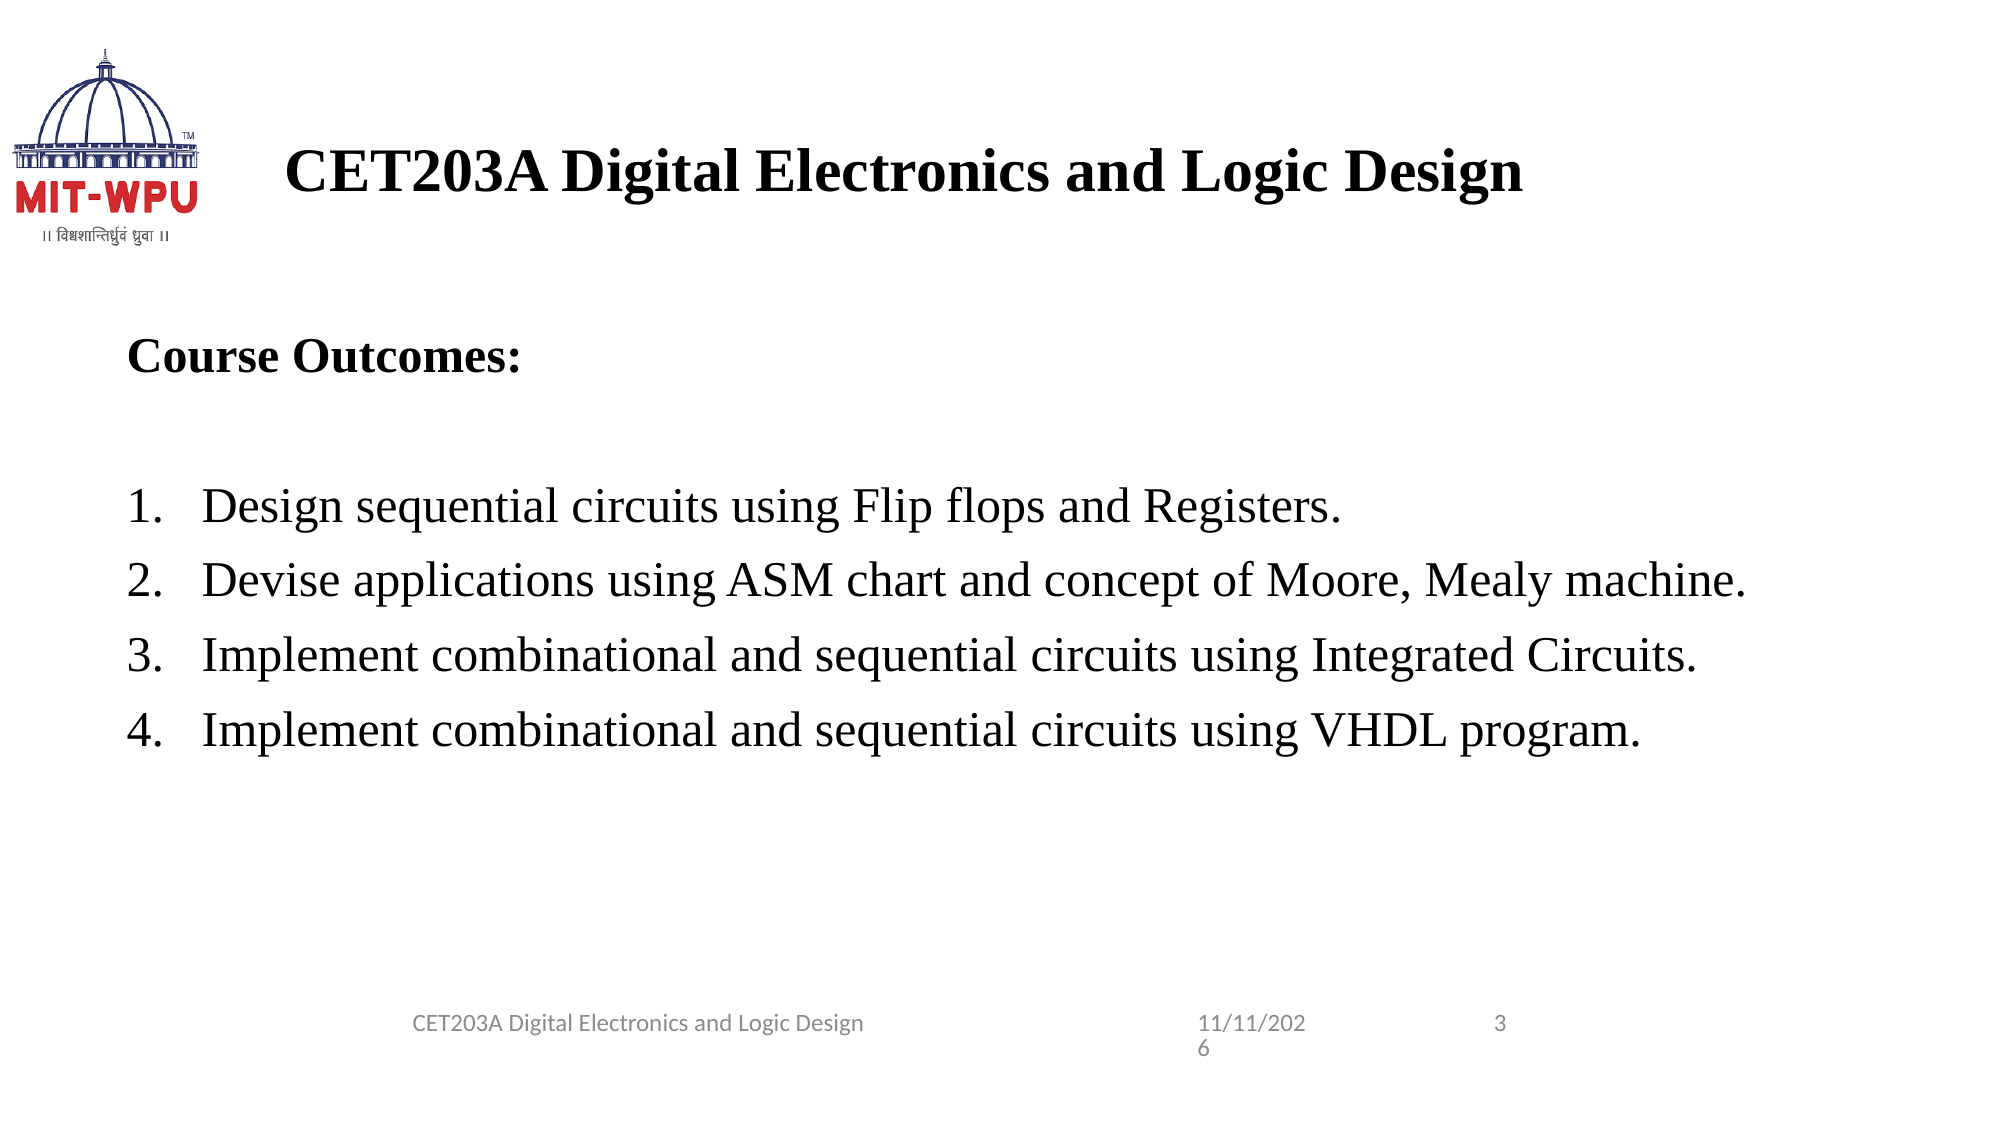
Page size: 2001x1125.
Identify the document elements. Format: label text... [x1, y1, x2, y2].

footer CET203A Digital Electronics and Logic Design [133, 991, 1145, 1051]
title CET203A Digital Electronics and Logic Design [269, 100, 1591, 243]
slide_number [1182, 991, 1332, 1051]
slide_number 3 [1409, 991, 1522, 1051]
list Course Outcomes: Design sequential circuits using Flip flops and Registers. Devise applications using ASM chart and concept of Moore, Mealy machine. Implement combinational and sequential circuits using Integrated Circuits. Implement combinational and sequential circuits using VHDL program. [111, 321, 1957, 862]
picture [12, 49, 221, 247]
